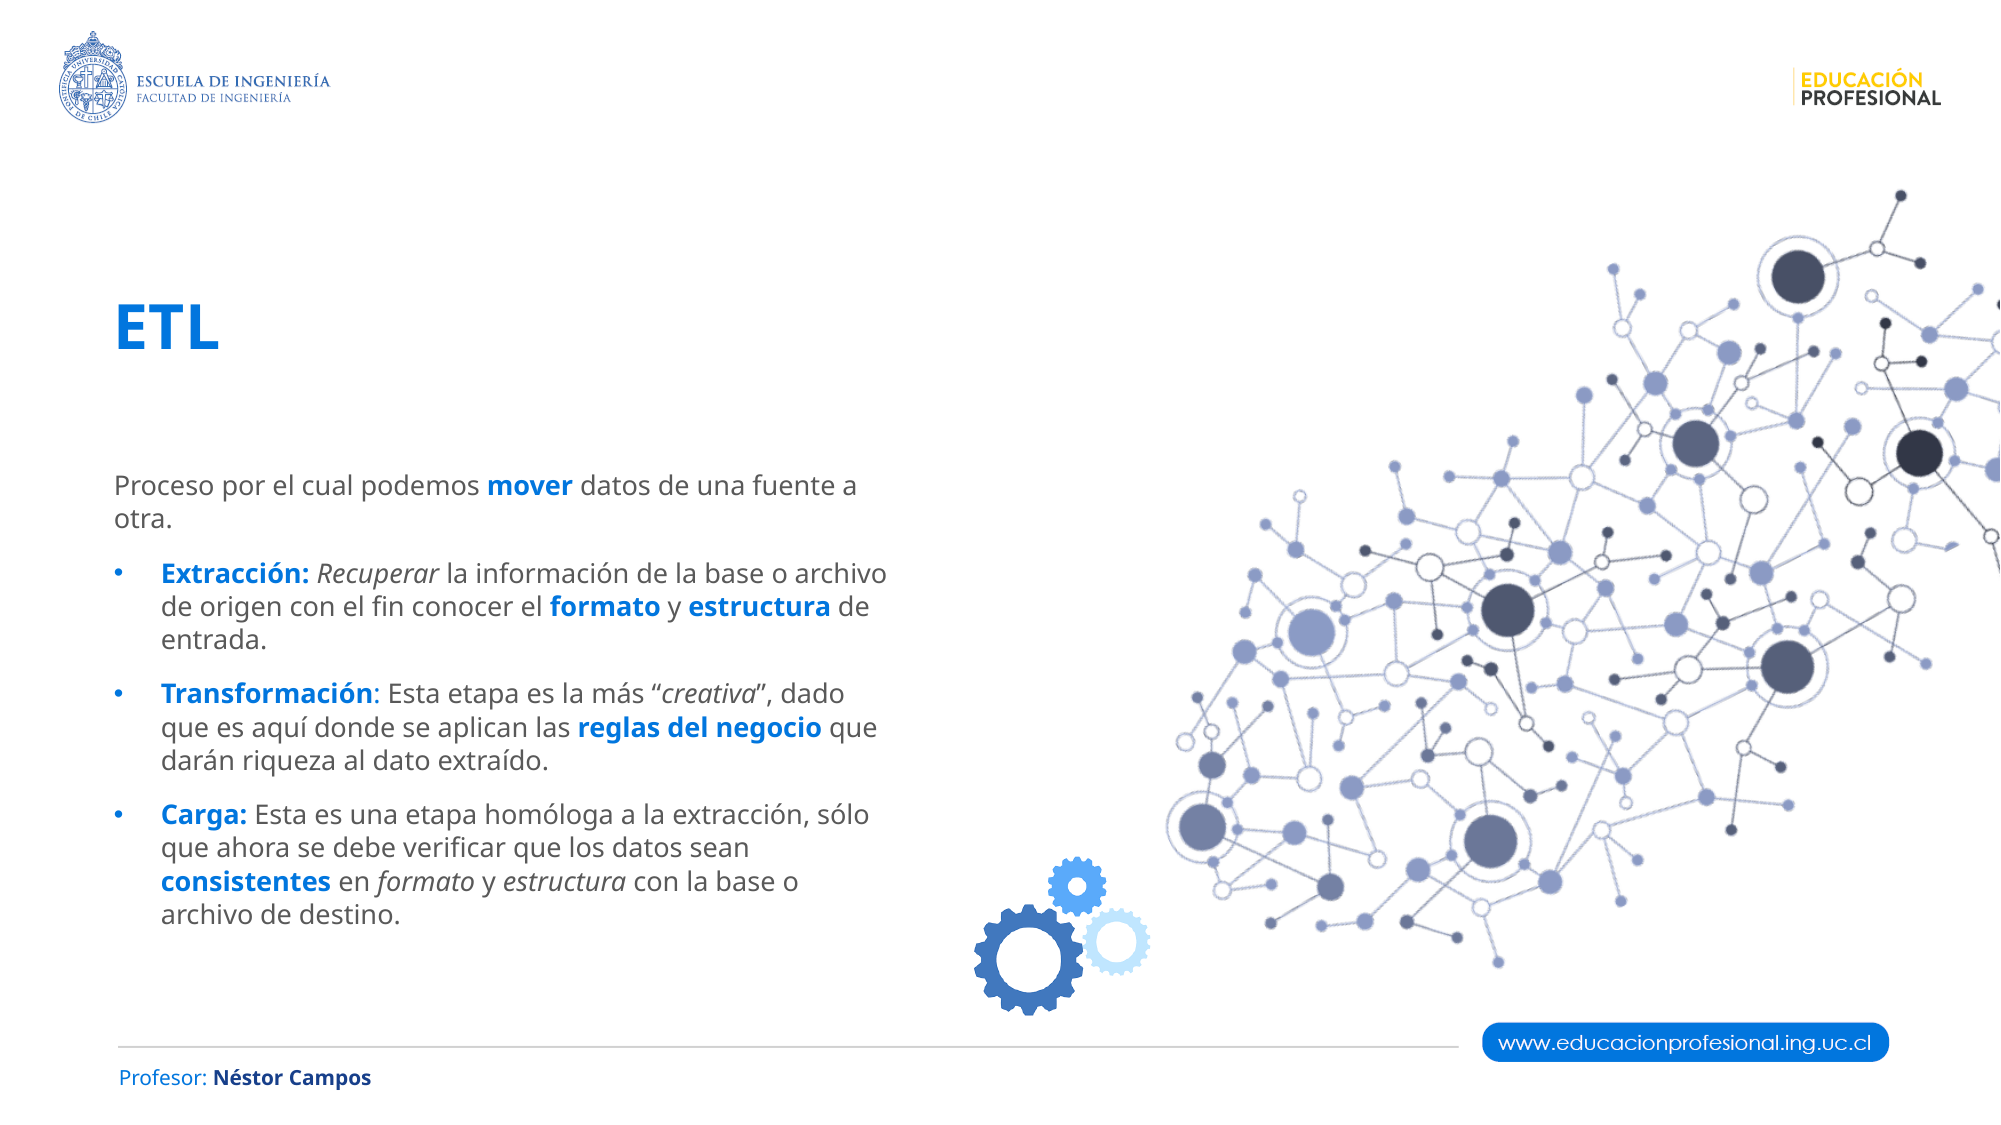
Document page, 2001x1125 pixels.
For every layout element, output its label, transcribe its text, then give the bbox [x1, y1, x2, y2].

title ETL [114, 292, 891, 398]
list Proceso por el cual podemos mover datos de una fuente a otra. Extracción: Recuperar la información de la base o archivo de origen con el fin conocer el formato y estructura de entrada. Transformación: Esta etapa es la más “creativa”, dado que es aquí donde se aplican las reglas del negocio que darán riqueza al dato extraído. Carga: Esta es una etapa homóloga a la extracción, sólo que ahora se debe verificar que los datos sean consistentes en formato y estructura con la base o archivo de destino. [114, 439, 892, 959]
picture [0, 0, 2000, 1125]
